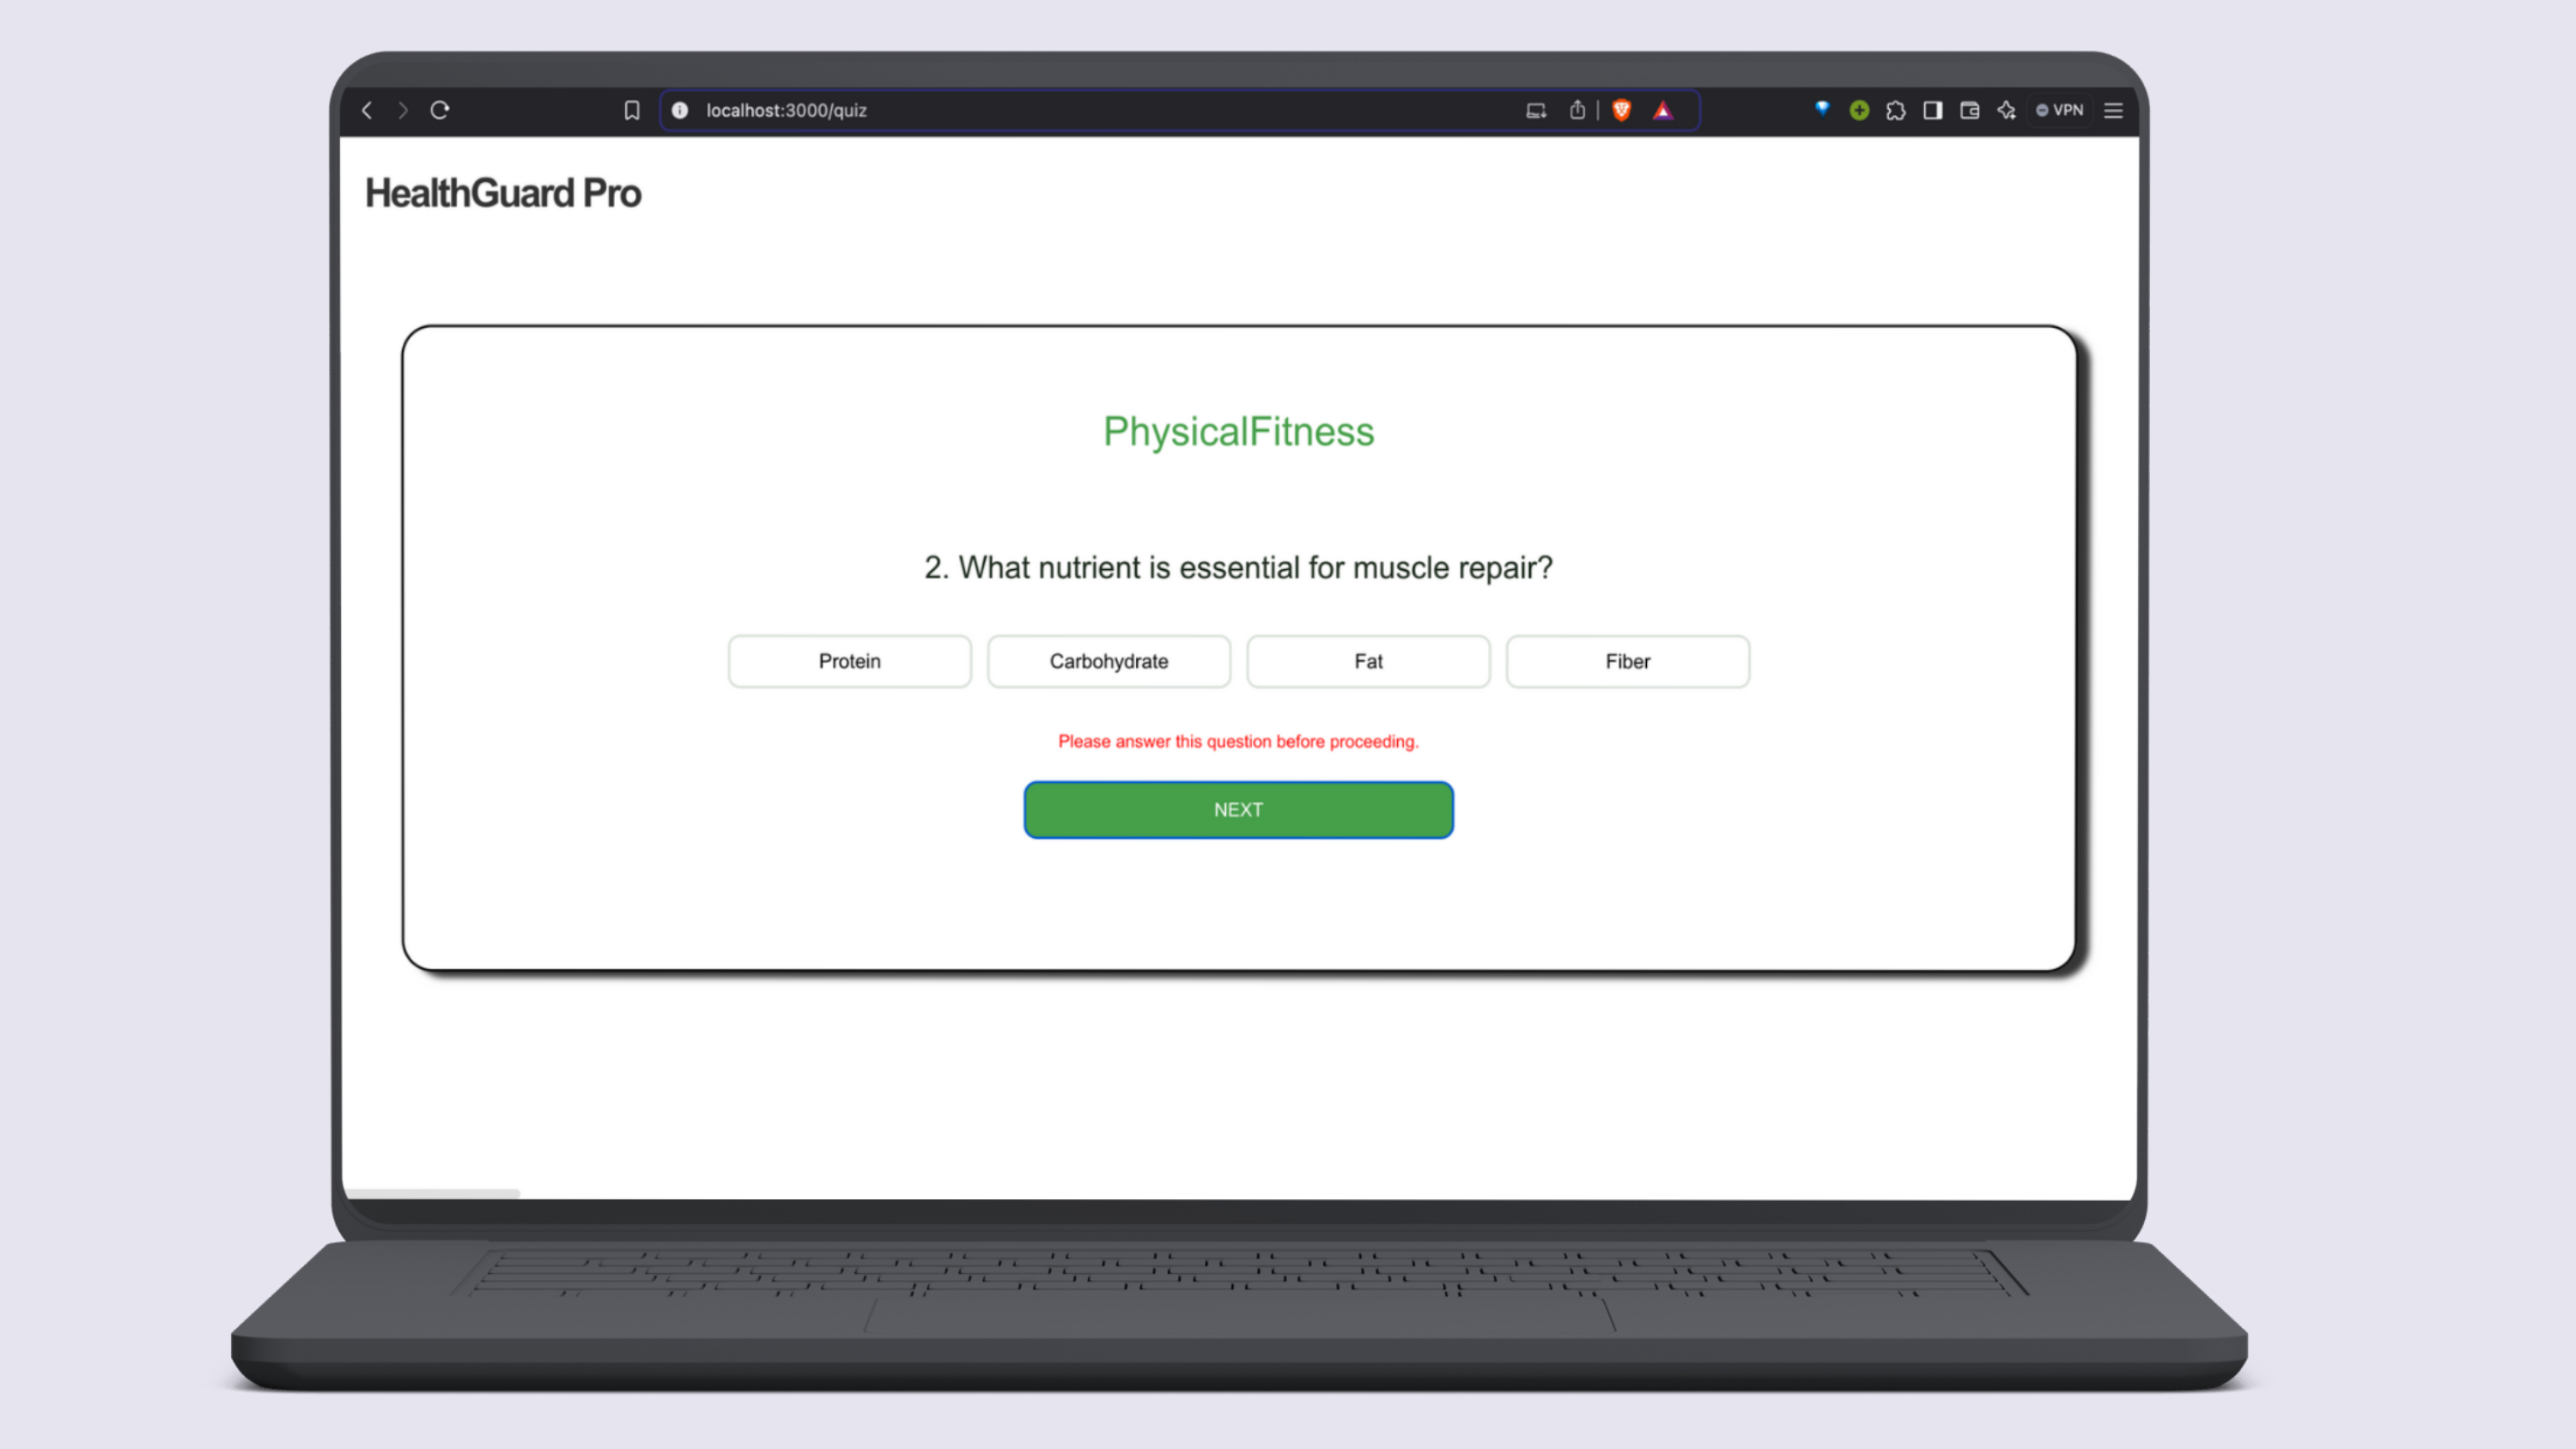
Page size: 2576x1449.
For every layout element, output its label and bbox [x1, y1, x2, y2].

text_box [188, 50, 2293, 1398]
